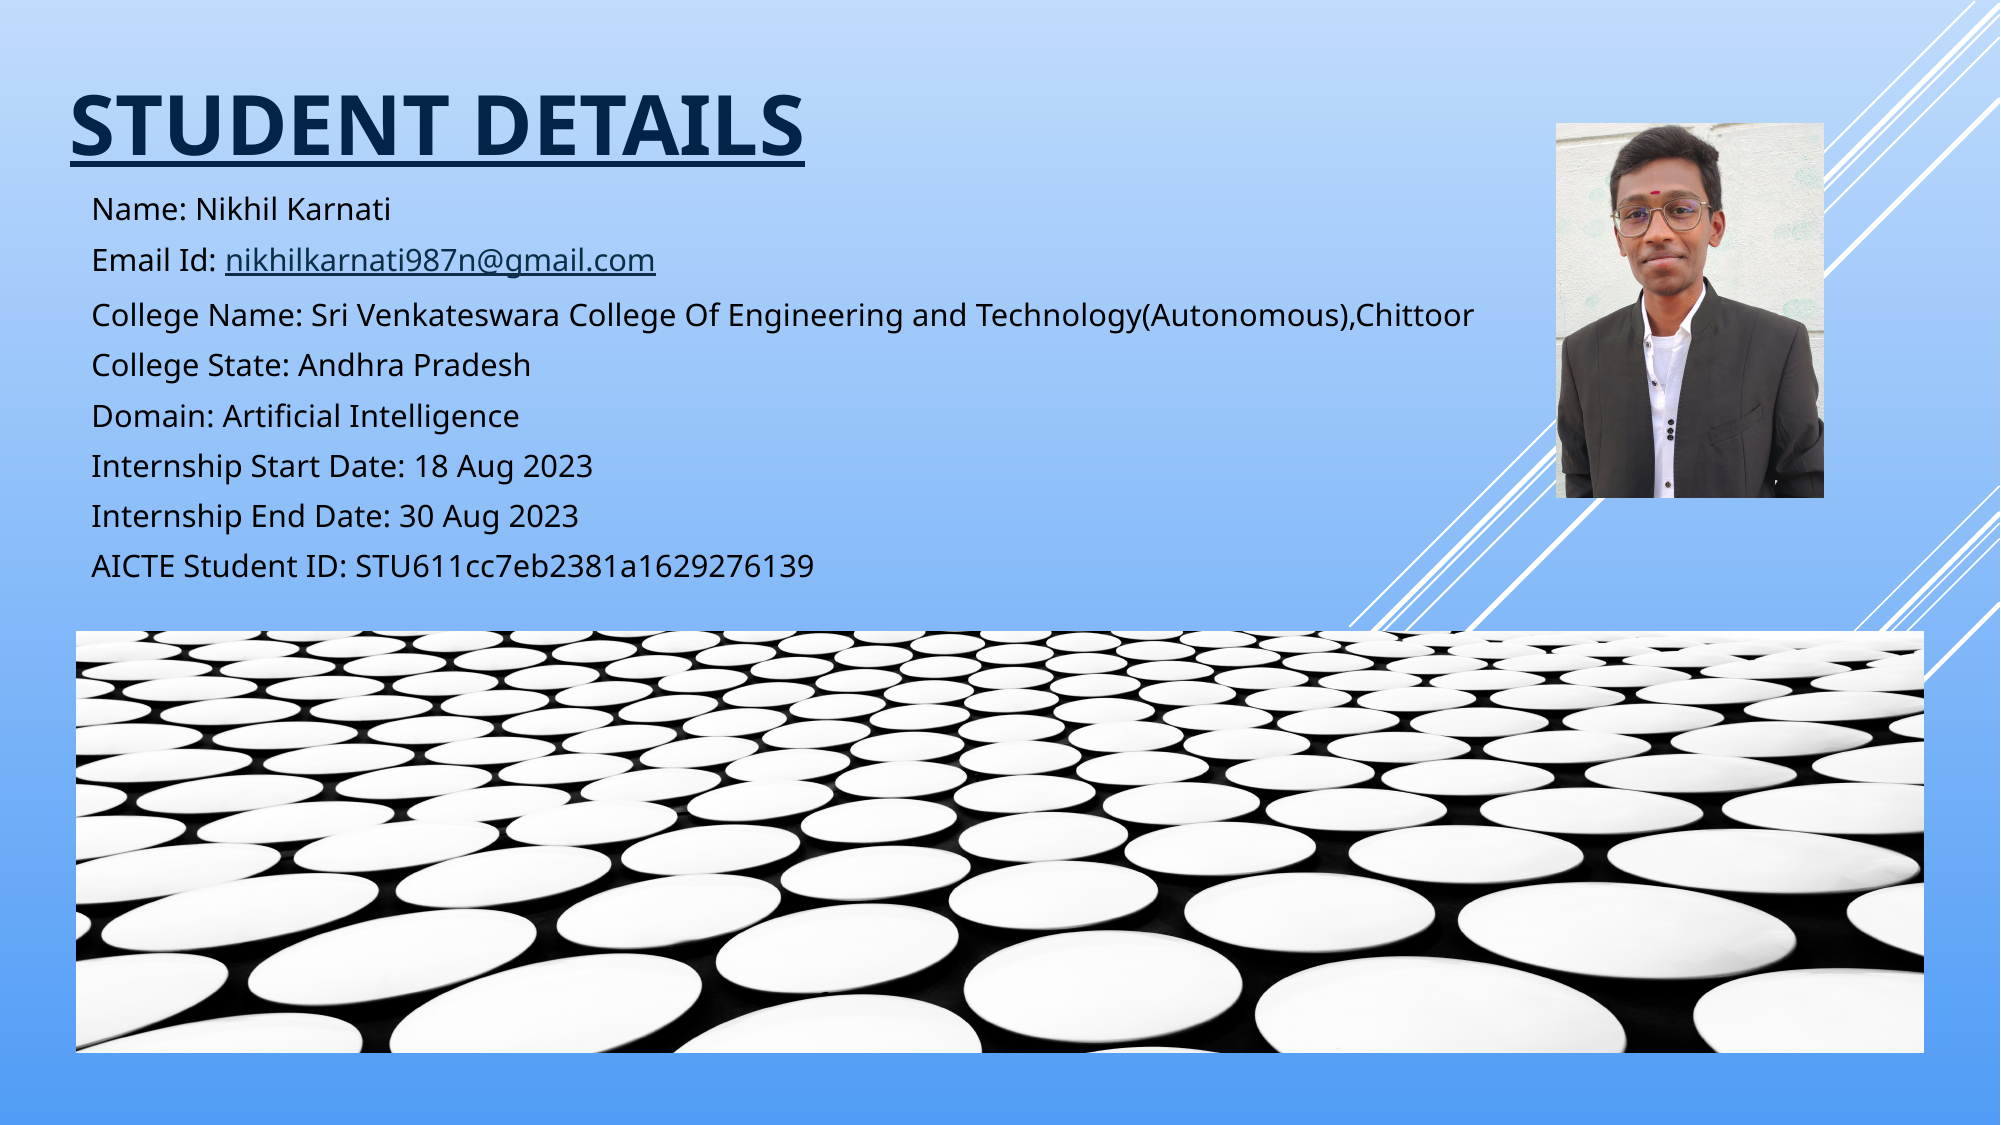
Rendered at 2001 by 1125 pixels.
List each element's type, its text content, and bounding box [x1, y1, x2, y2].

picture [1556, 123, 1825, 499]
picture [76, 630, 1924, 1053]
title Student Details [54, 76, 1859, 180]
subtitle Name: Nikhil Karnati Email Id: nikhilkarnati987n@gmail.com College Name: Sri Venkateswara College Of Engineering and Technology(Autonomous),Chittoor College State: Andhra Pradesh Domain: Artificial Intelligence Internship Start Date: 18 Aug 2023 Internship End Date: 30 Aug 2023 AICTE Student ID: STU611cc7eb2381a1629276139 [76, 182, 1511, 629]
